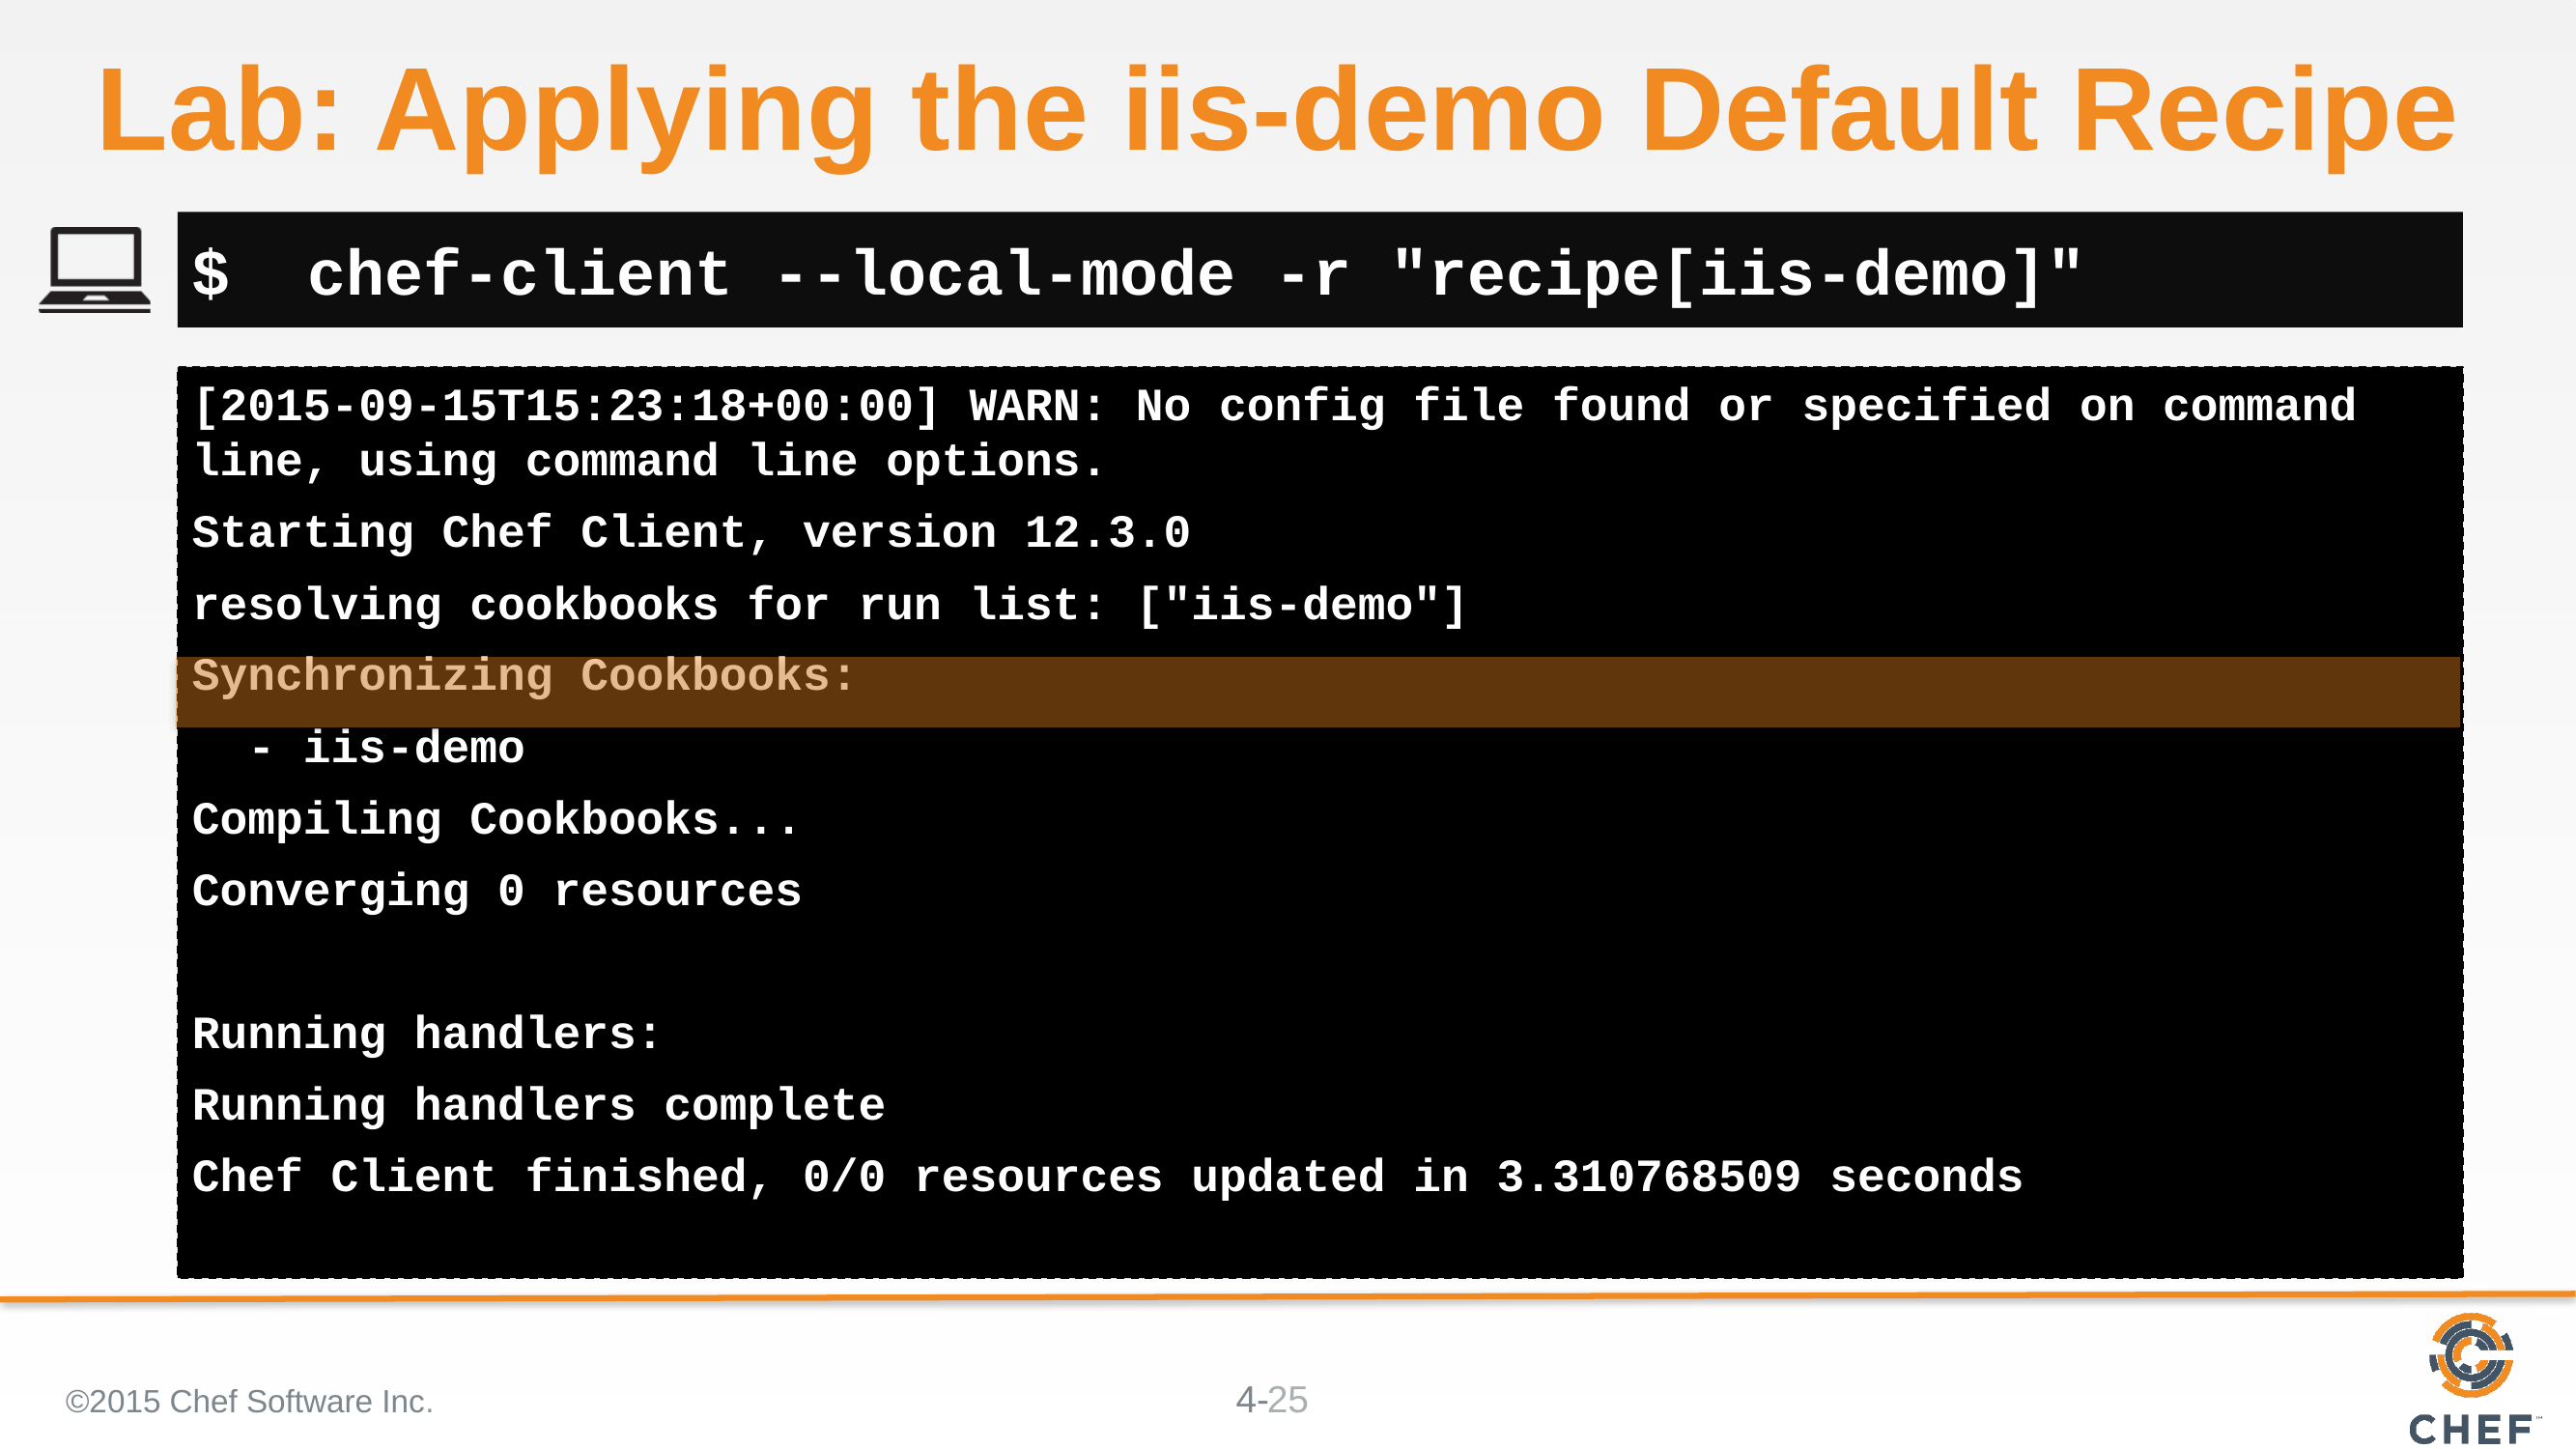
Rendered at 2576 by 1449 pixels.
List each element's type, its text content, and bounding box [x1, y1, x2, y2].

list [2015-09-15T15:23:18+00:00] WARN: No config file found or specified on command line, using command line options. Starting Chef Client, version 12.3.0 resolving cookbooks for run list: ["iis-demo"] Synchronizing Cookbooks: - iis-demo Compiling Cookbooks... Converging 0 resources Running handlers: Running handlers complete Chef Client finished, 0/0 resources updated in 3.310768509 seconds [177, 736, 2464, 1279]
footer ©2015 Chef Software Inc. [51, 1359, 952, 1440]
list [2015-09-15T15:23:18+00:00] WARN: No config file found or specified on command line, using command line options. Starting Chef Client, version 12.3.0 resolving cookbooks for run list: ["iis-demo"] Synchronizing Cookbooks: - iis-demo Compiling Cookbooks... Converging 0 resources Running handlers: Running handlers complete Chef Client finished, 0/0 resources updated in 3.310768509 seconds [177, 366, 2464, 657]
text_box [175, 656, 2461, 728]
list $ chef-client --local-mode -r "recipe[iis-demo]" [177, 212, 2463, 327]
picture [2399, 1297, 2550, 1449]
title Lab: Applying the iis-demo Default Recipe [96, 48, 2463, 180]
slide_number 25 [998, 1359, 1578, 1437]
